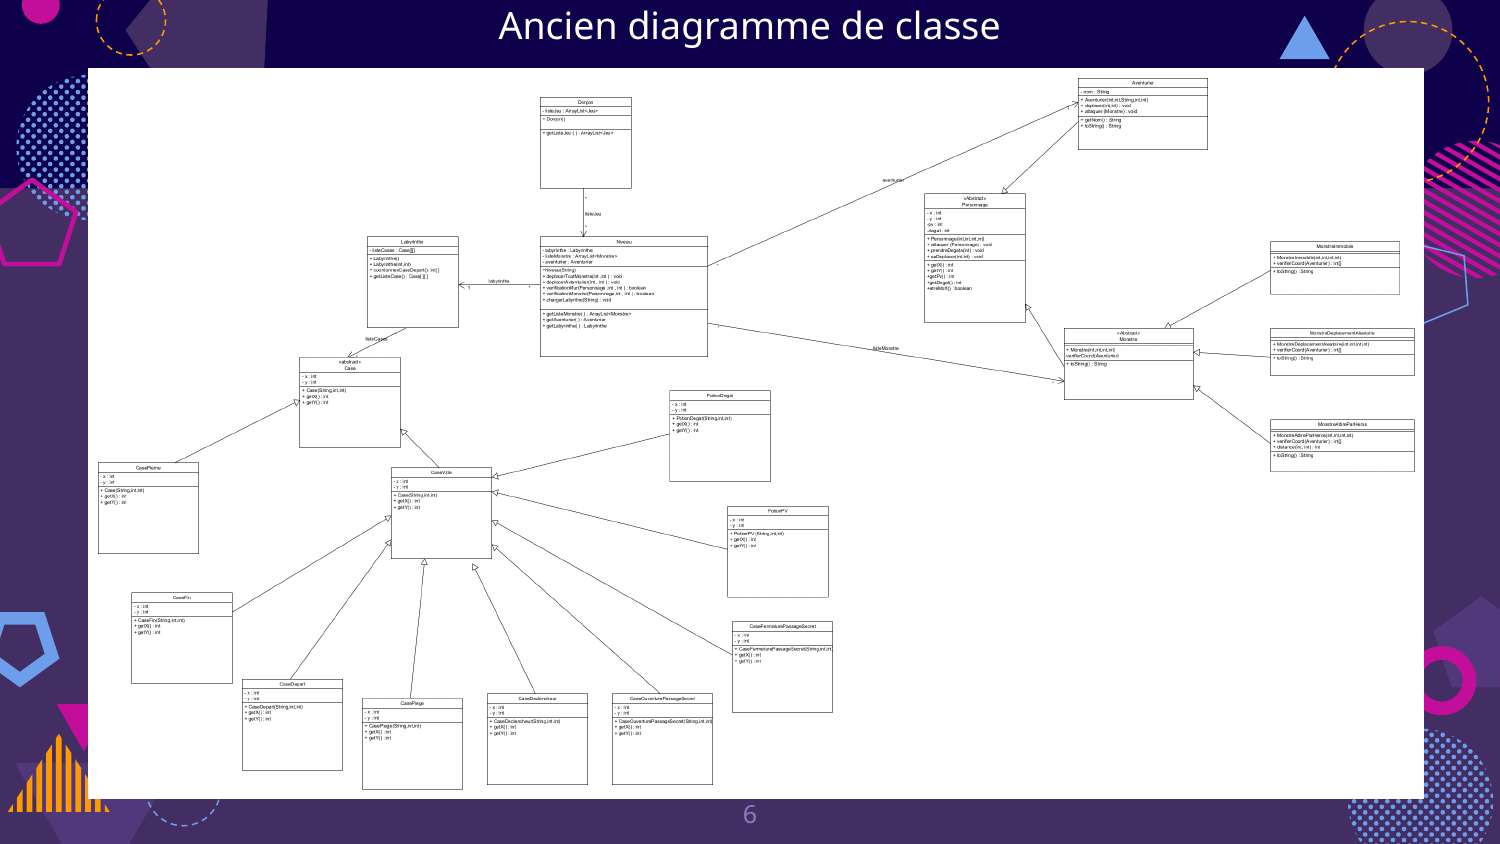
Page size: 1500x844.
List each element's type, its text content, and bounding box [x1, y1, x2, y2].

picture [88, 68, 1424, 799]
text_box Ancien diagramme de classe [335, 0, 1164, 66]
text_box 6 [705, 806, 795, 844]
